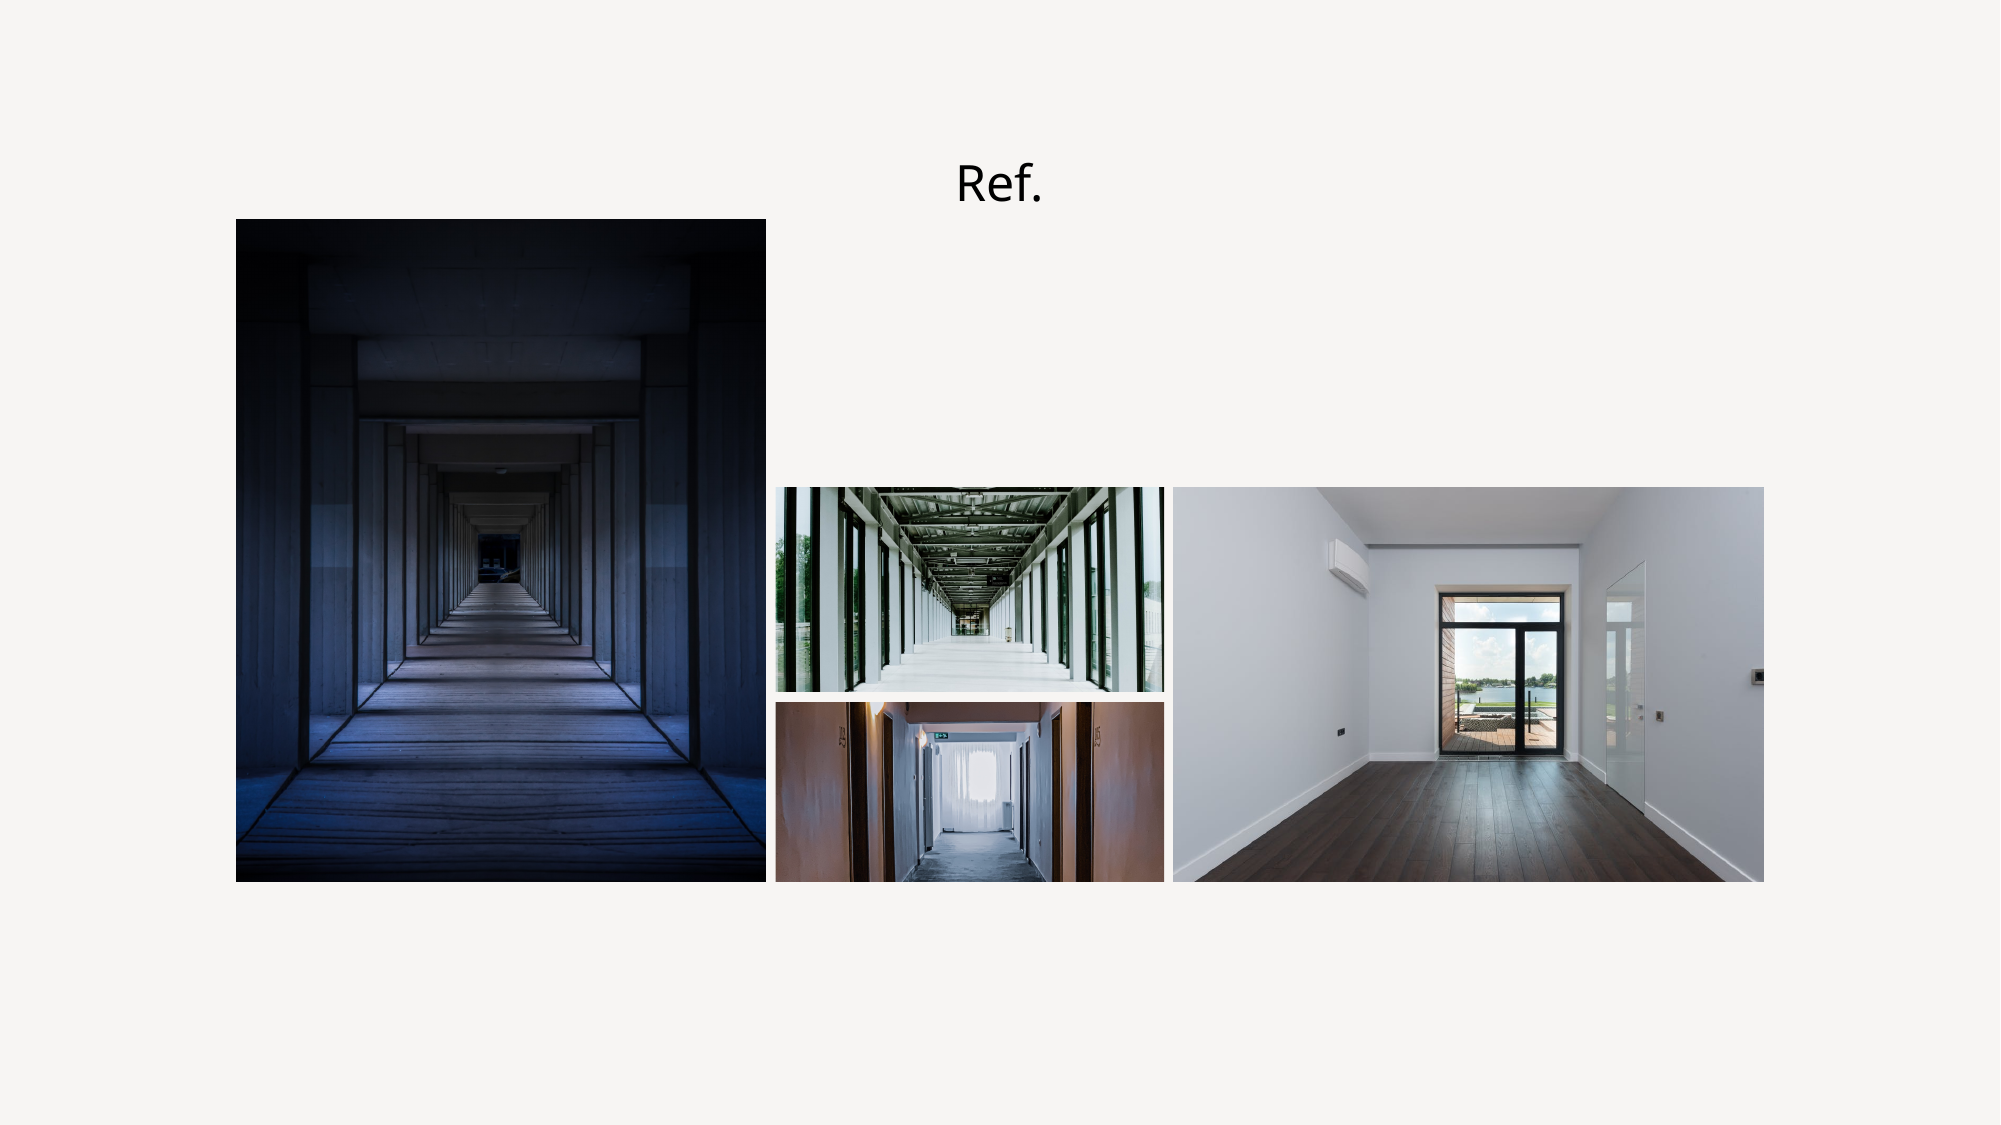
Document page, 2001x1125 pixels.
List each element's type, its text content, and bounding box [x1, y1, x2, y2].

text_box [236, 219, 1764, 882]
text_box Ref. [940, 143, 1060, 219]
